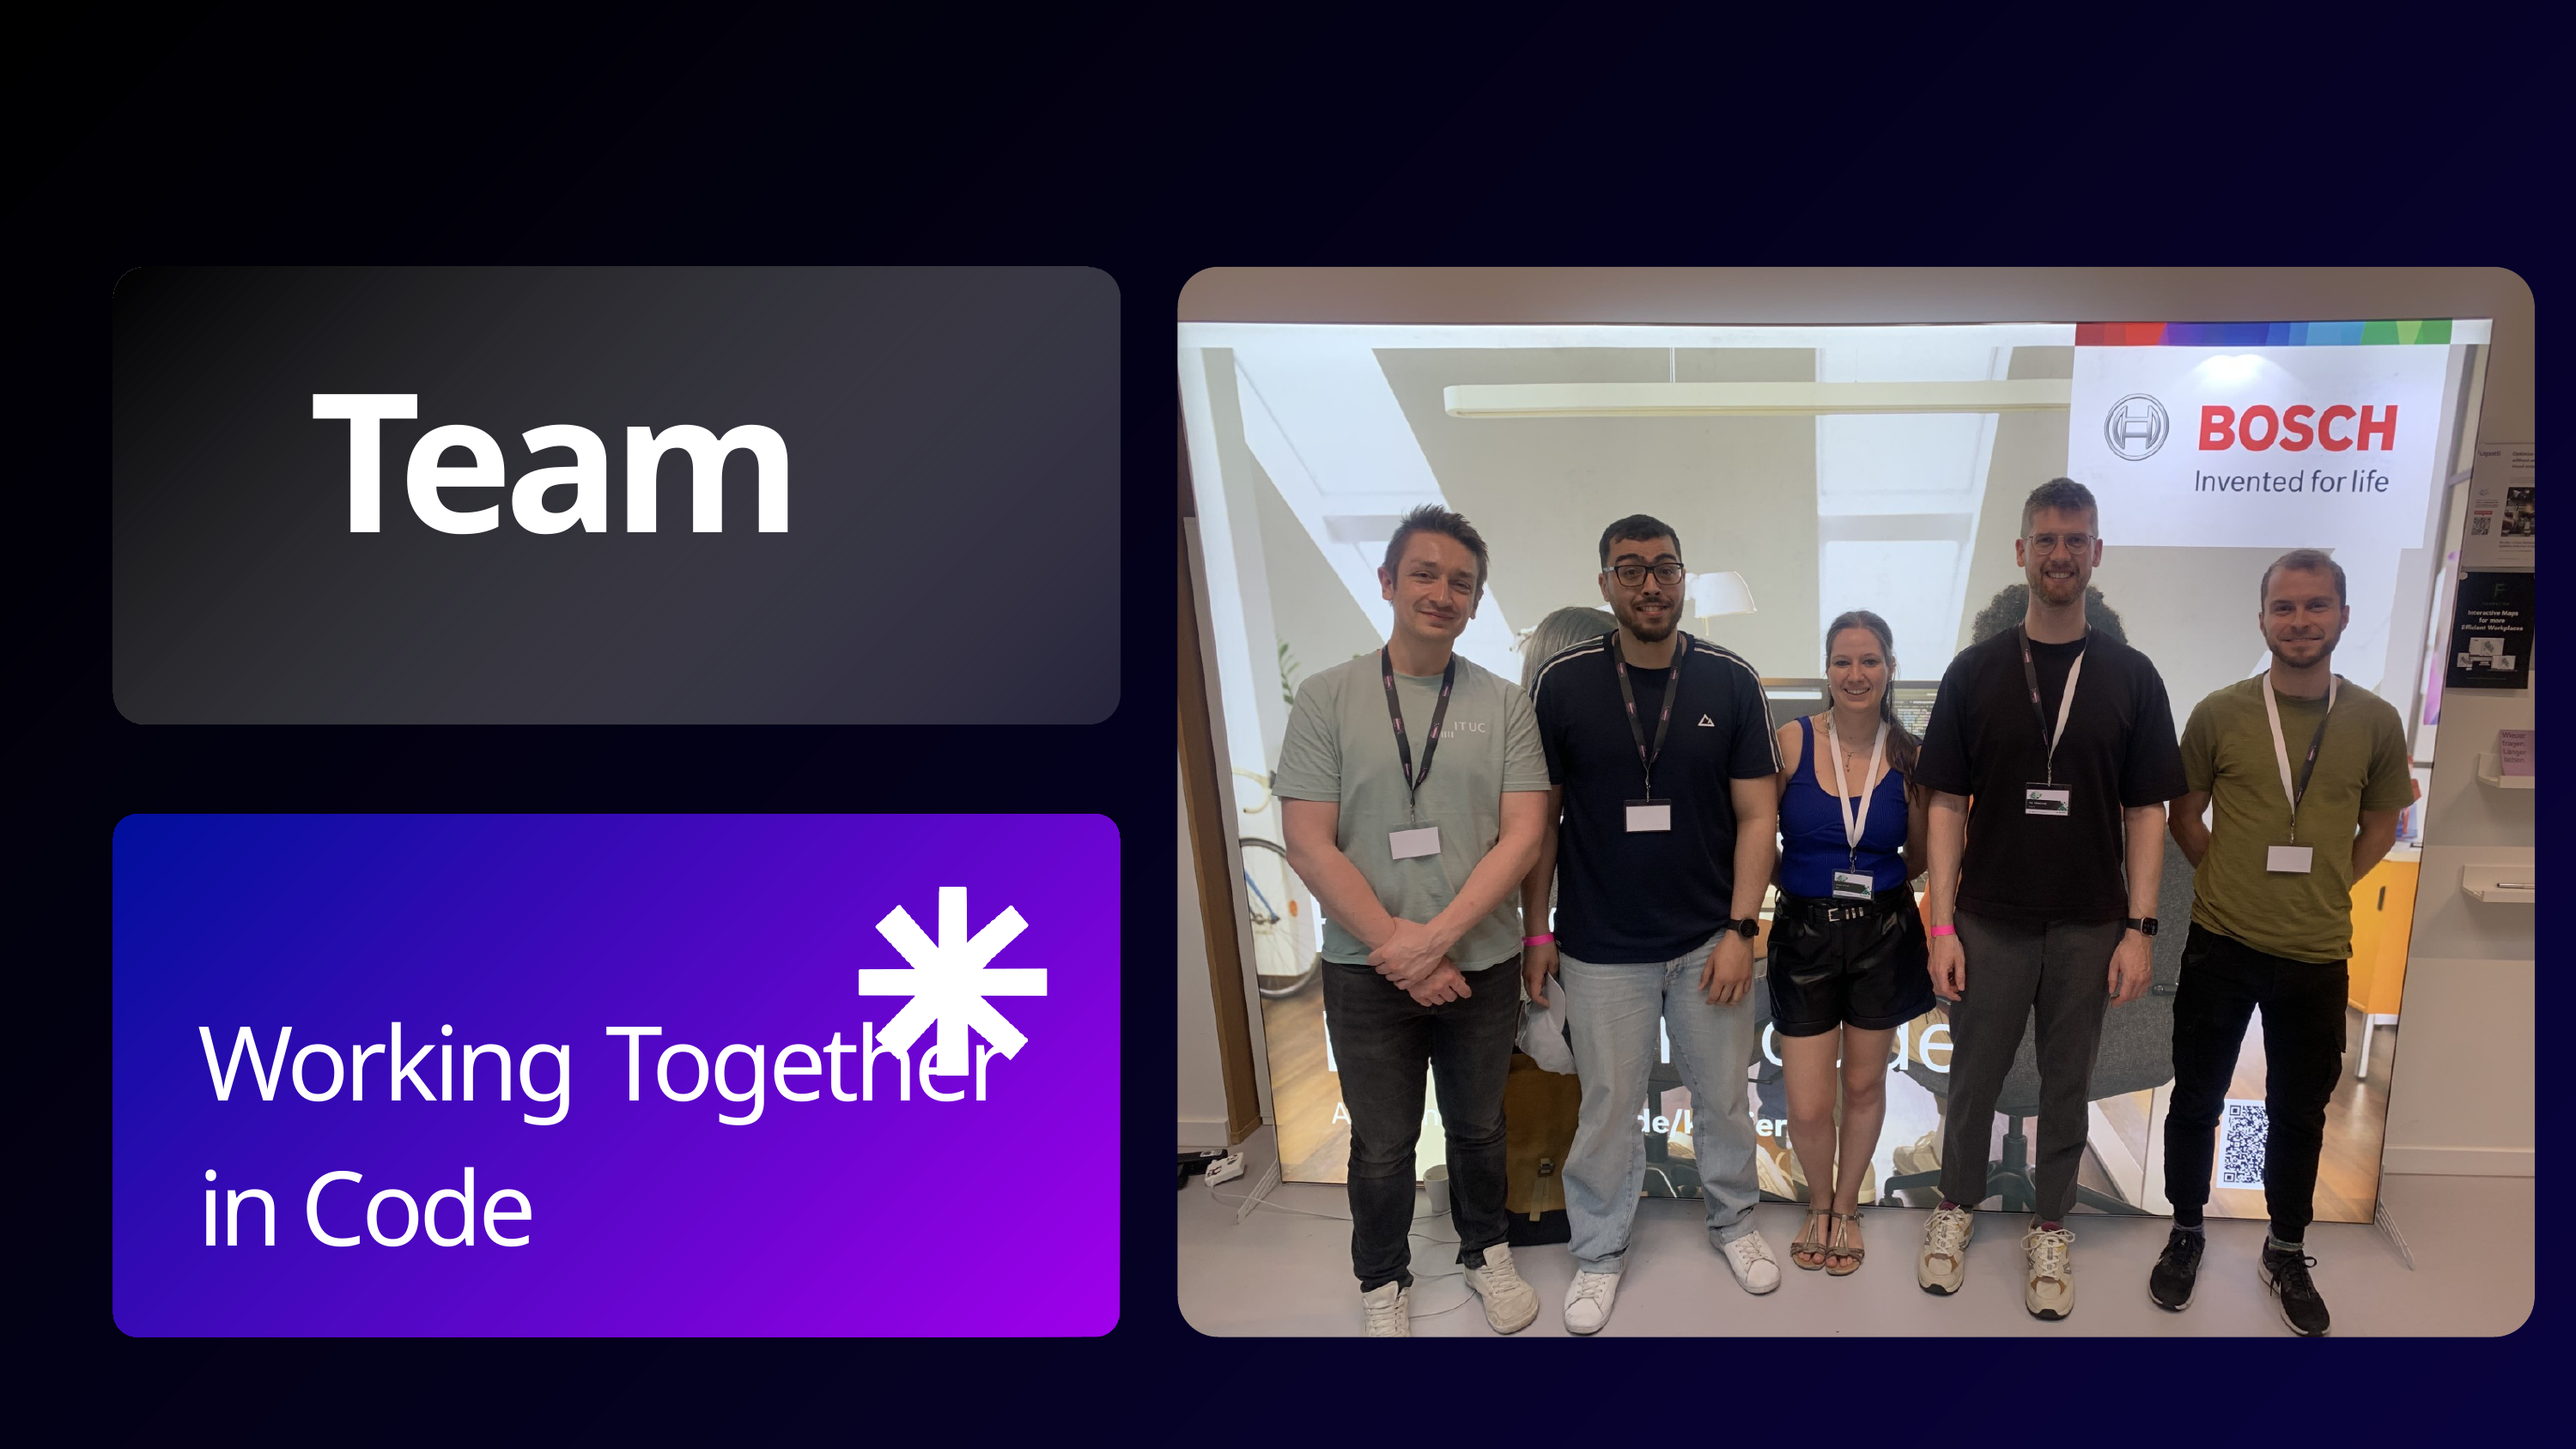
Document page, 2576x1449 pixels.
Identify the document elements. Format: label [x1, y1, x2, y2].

text_box [1177, 266, 2536, 1337]
text_box [112, 814, 1121, 1337]
text_box [112, 266, 1121, 724]
